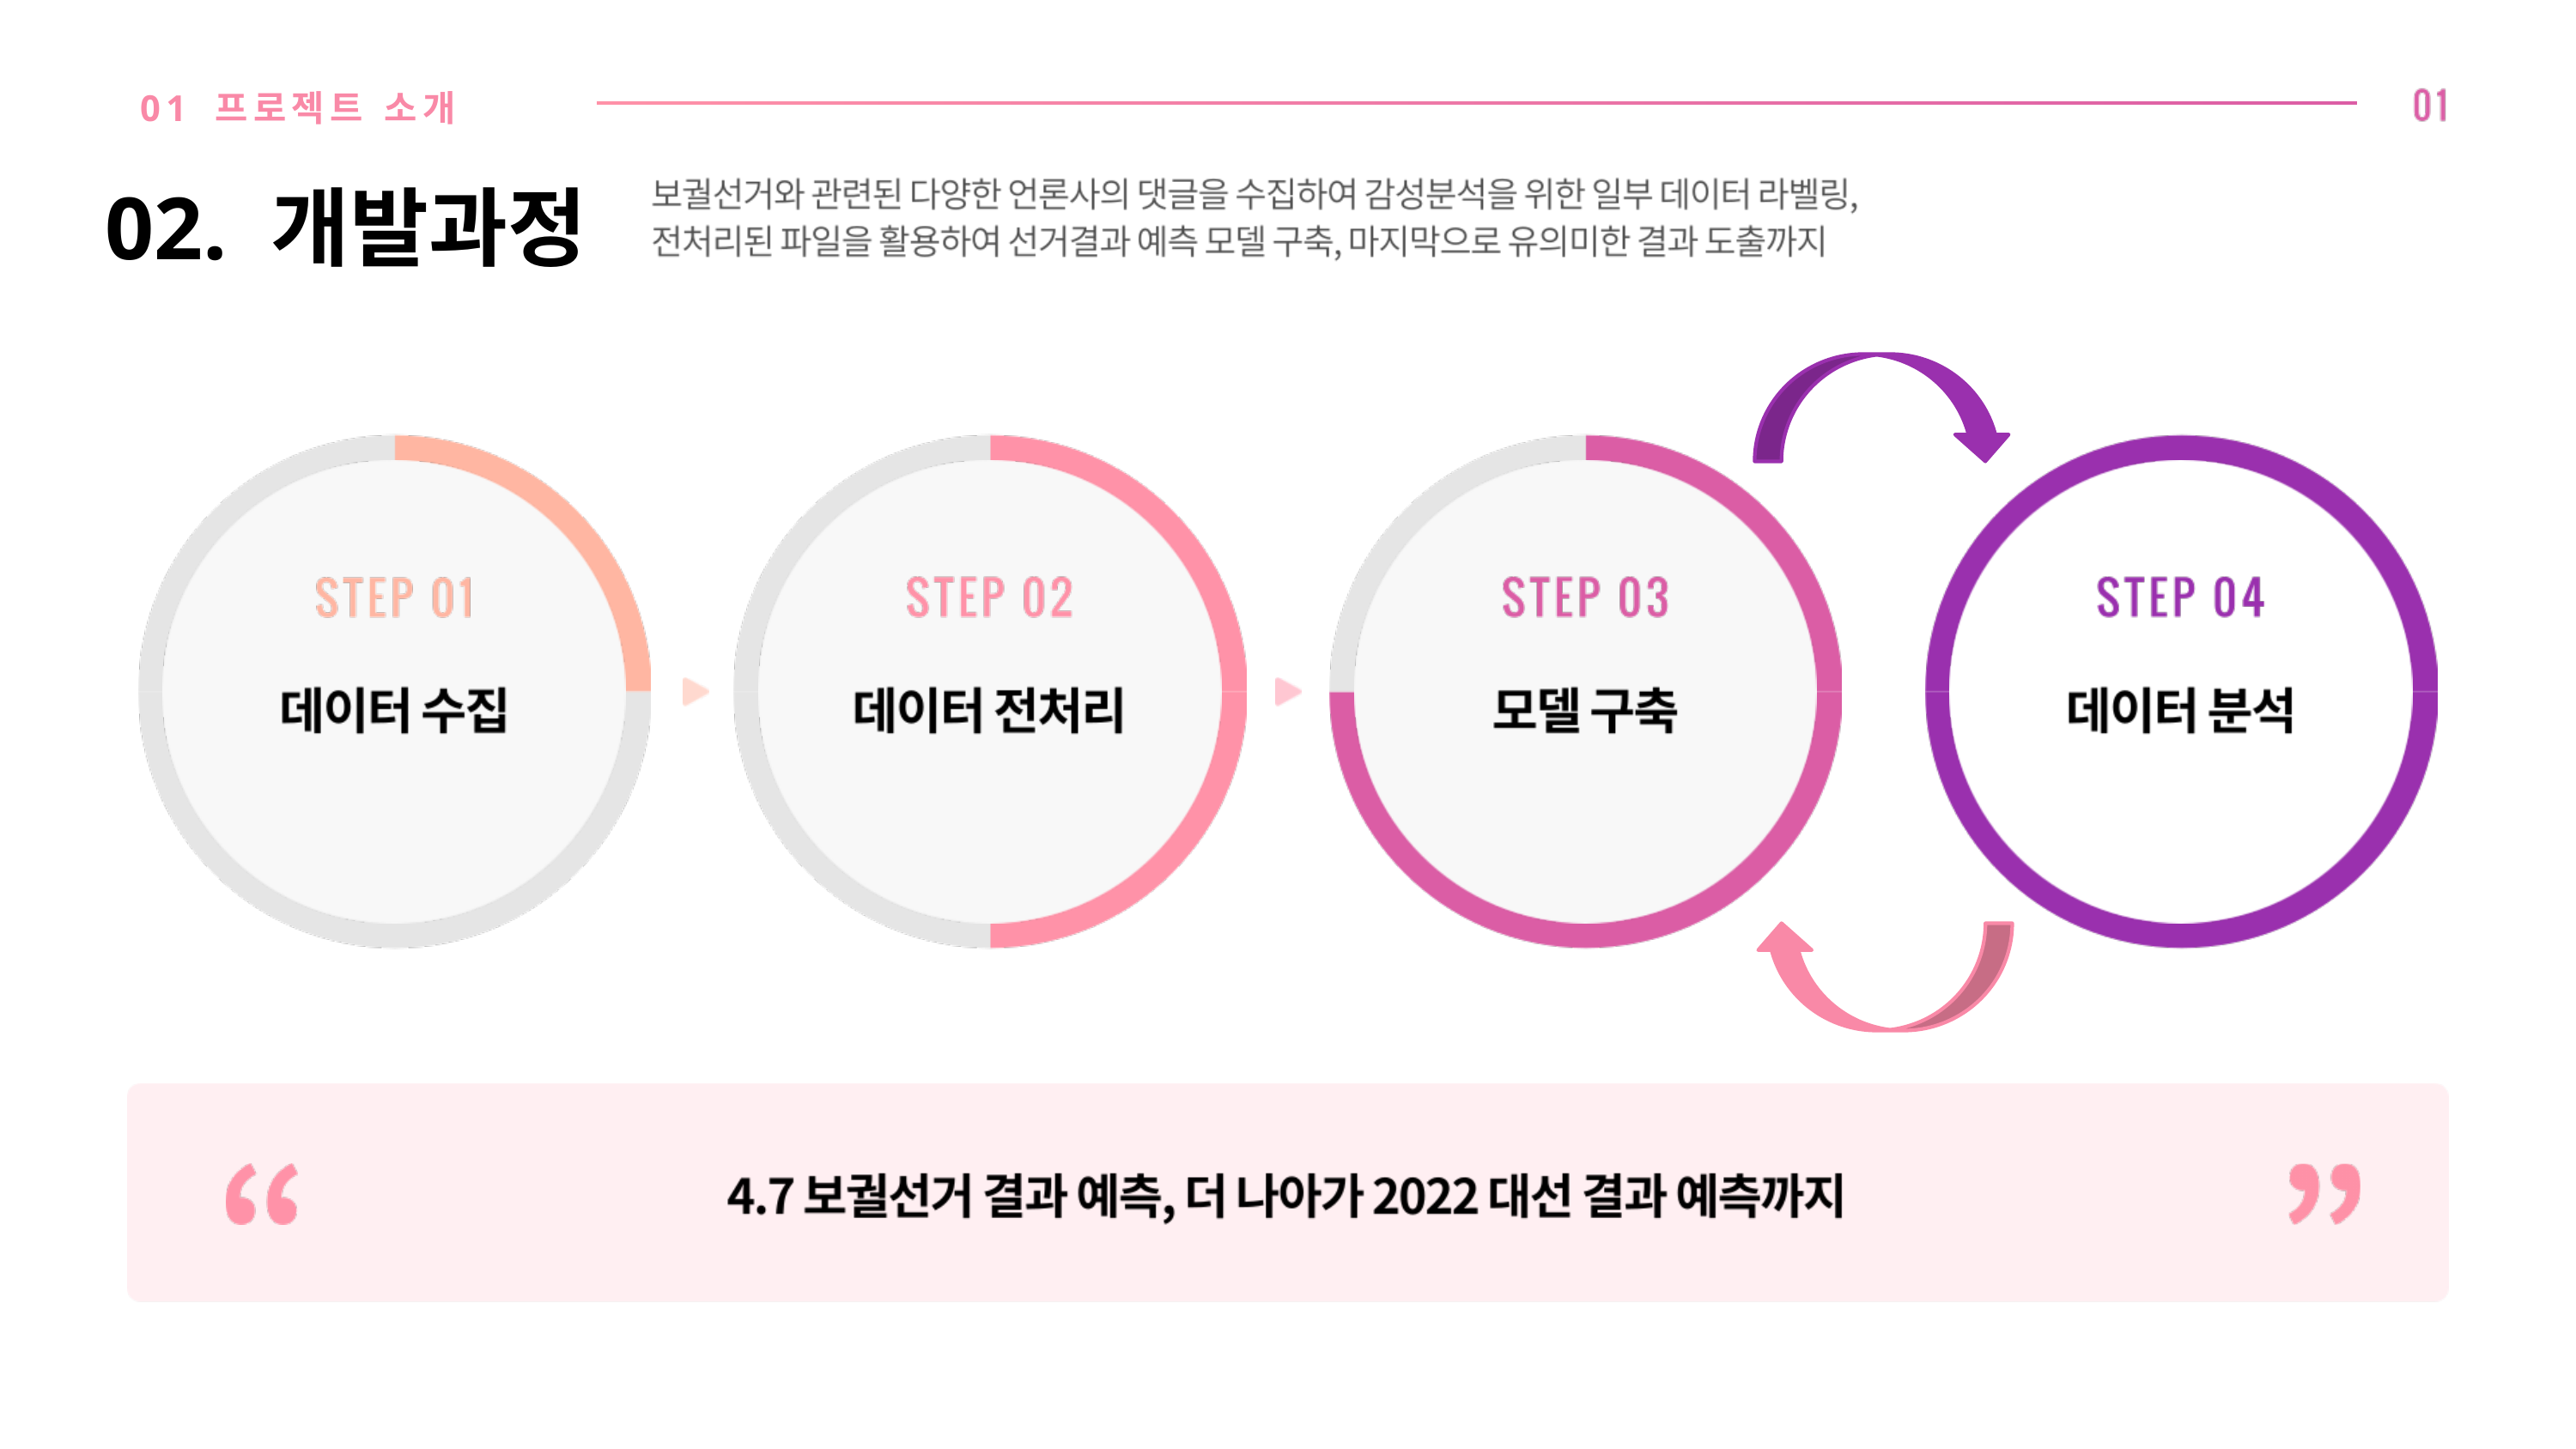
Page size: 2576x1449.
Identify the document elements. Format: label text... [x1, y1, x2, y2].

picture [645, 163, 1877, 282]
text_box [596, 101, 2357, 106]
text_box [1788, 989, 1992, 1033]
picture [1971, 661, 2320, 756]
picture [872, 558, 1094, 640]
picture [340, 1152, 1870, 1247]
picture [1467, 558, 1690, 640]
text_box 02. 개발과정 [92, 167, 600, 283]
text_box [758, 460, 1222, 924]
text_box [683, 677, 709, 707]
text_box [1771, 352, 1982, 400]
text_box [733, 401, 1247, 983]
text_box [162, 460, 626, 924]
picture [2063, 558, 2286, 640]
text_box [2287, 1163, 2360, 1225]
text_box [1329, 401, 1842, 983]
picture [276, 559, 495, 640]
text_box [1949, 460, 2413, 924]
picture [194, 661, 533, 756]
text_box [137, 401, 651, 983]
picture [782, 661, 1151, 756]
picture [1370, 661, 1703, 756]
picture [2336, 74, 2465, 140]
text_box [1353, 460, 1818, 924]
text_box 01 프로젝트 소개 [127, 79, 558, 136]
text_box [127, 1083, 2449, 1305]
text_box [226, 1163, 298, 1225]
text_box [1275, 677, 1303, 707]
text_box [1924, 401, 2438, 983]
